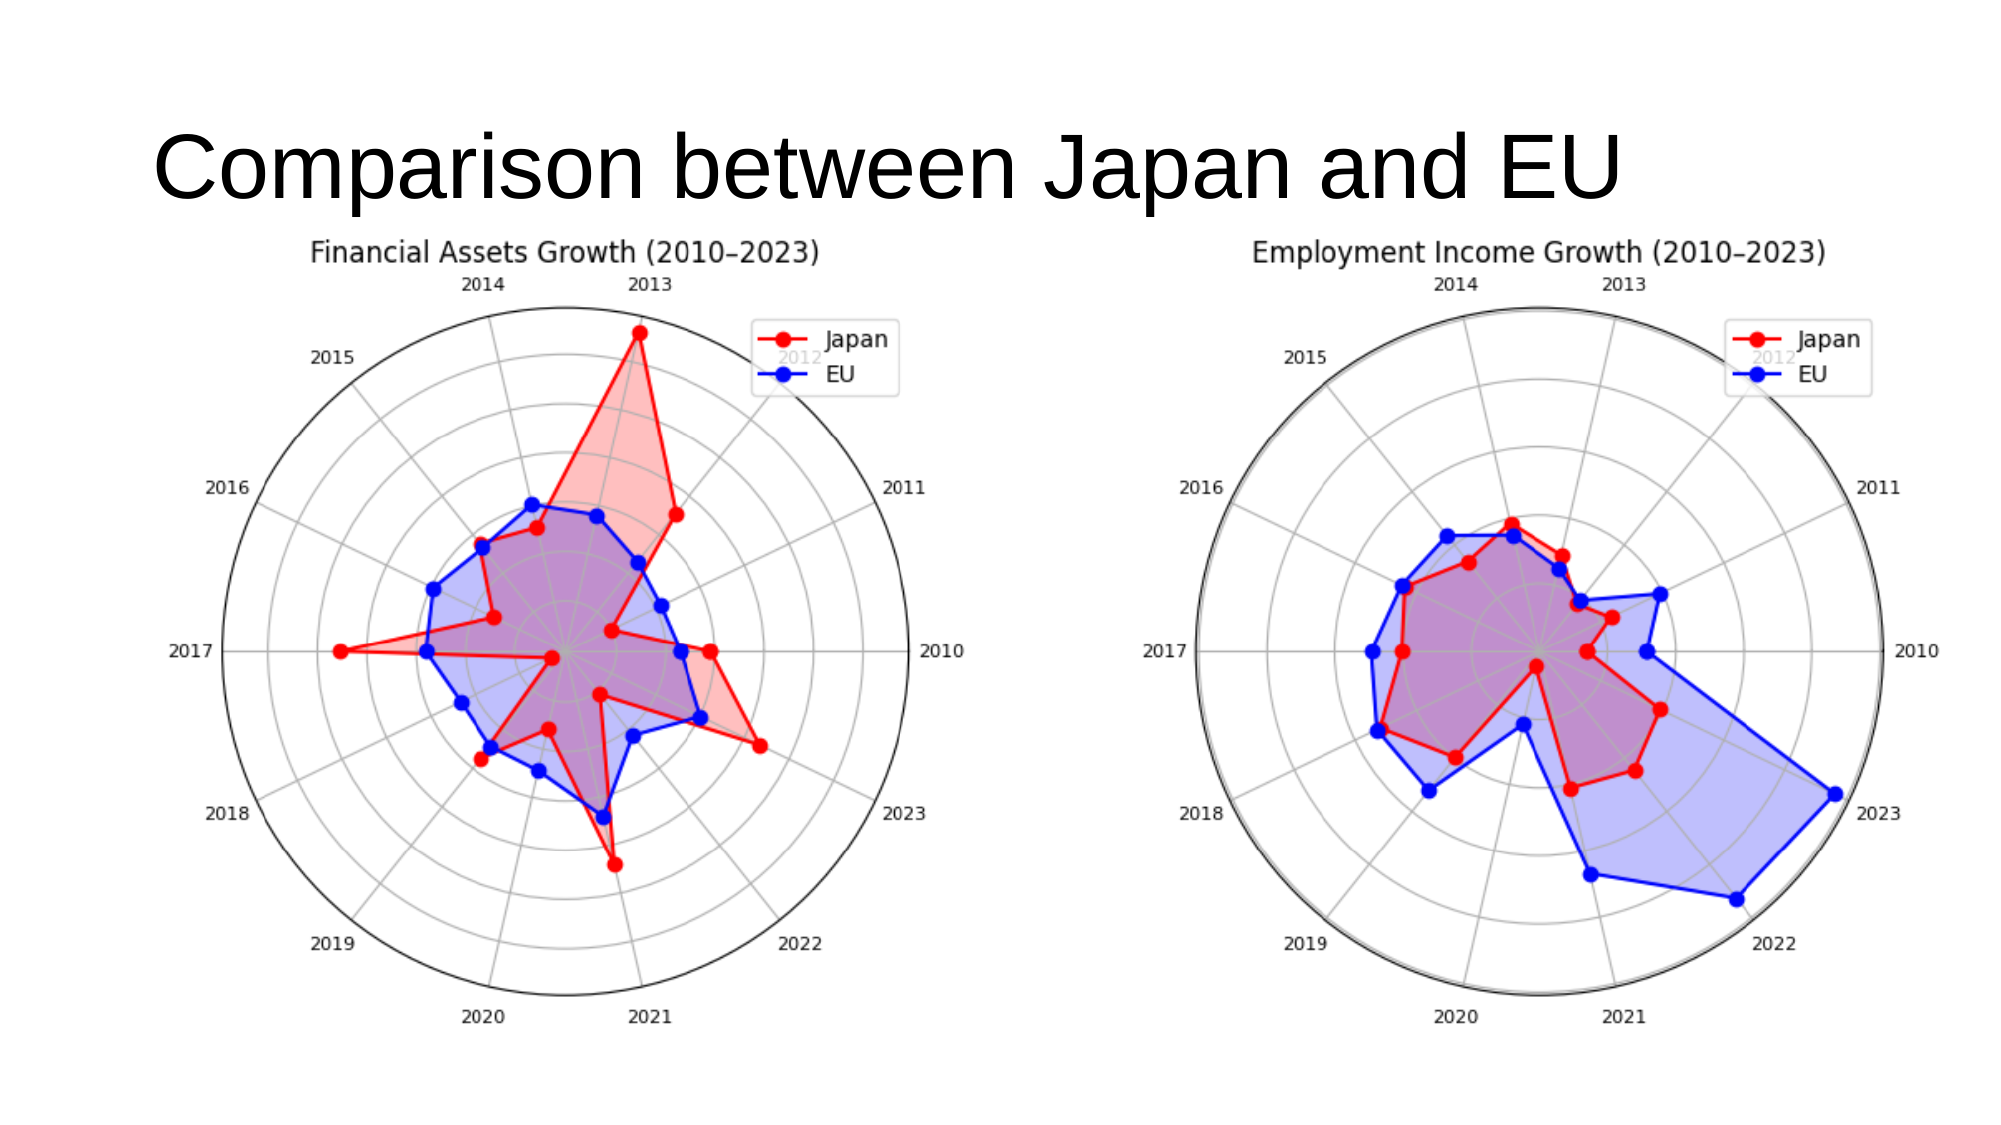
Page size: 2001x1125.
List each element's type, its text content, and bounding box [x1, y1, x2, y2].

picture [53, 230, 1958, 1059]
title Comparison between Japan and EU [137, 59, 1863, 229]
